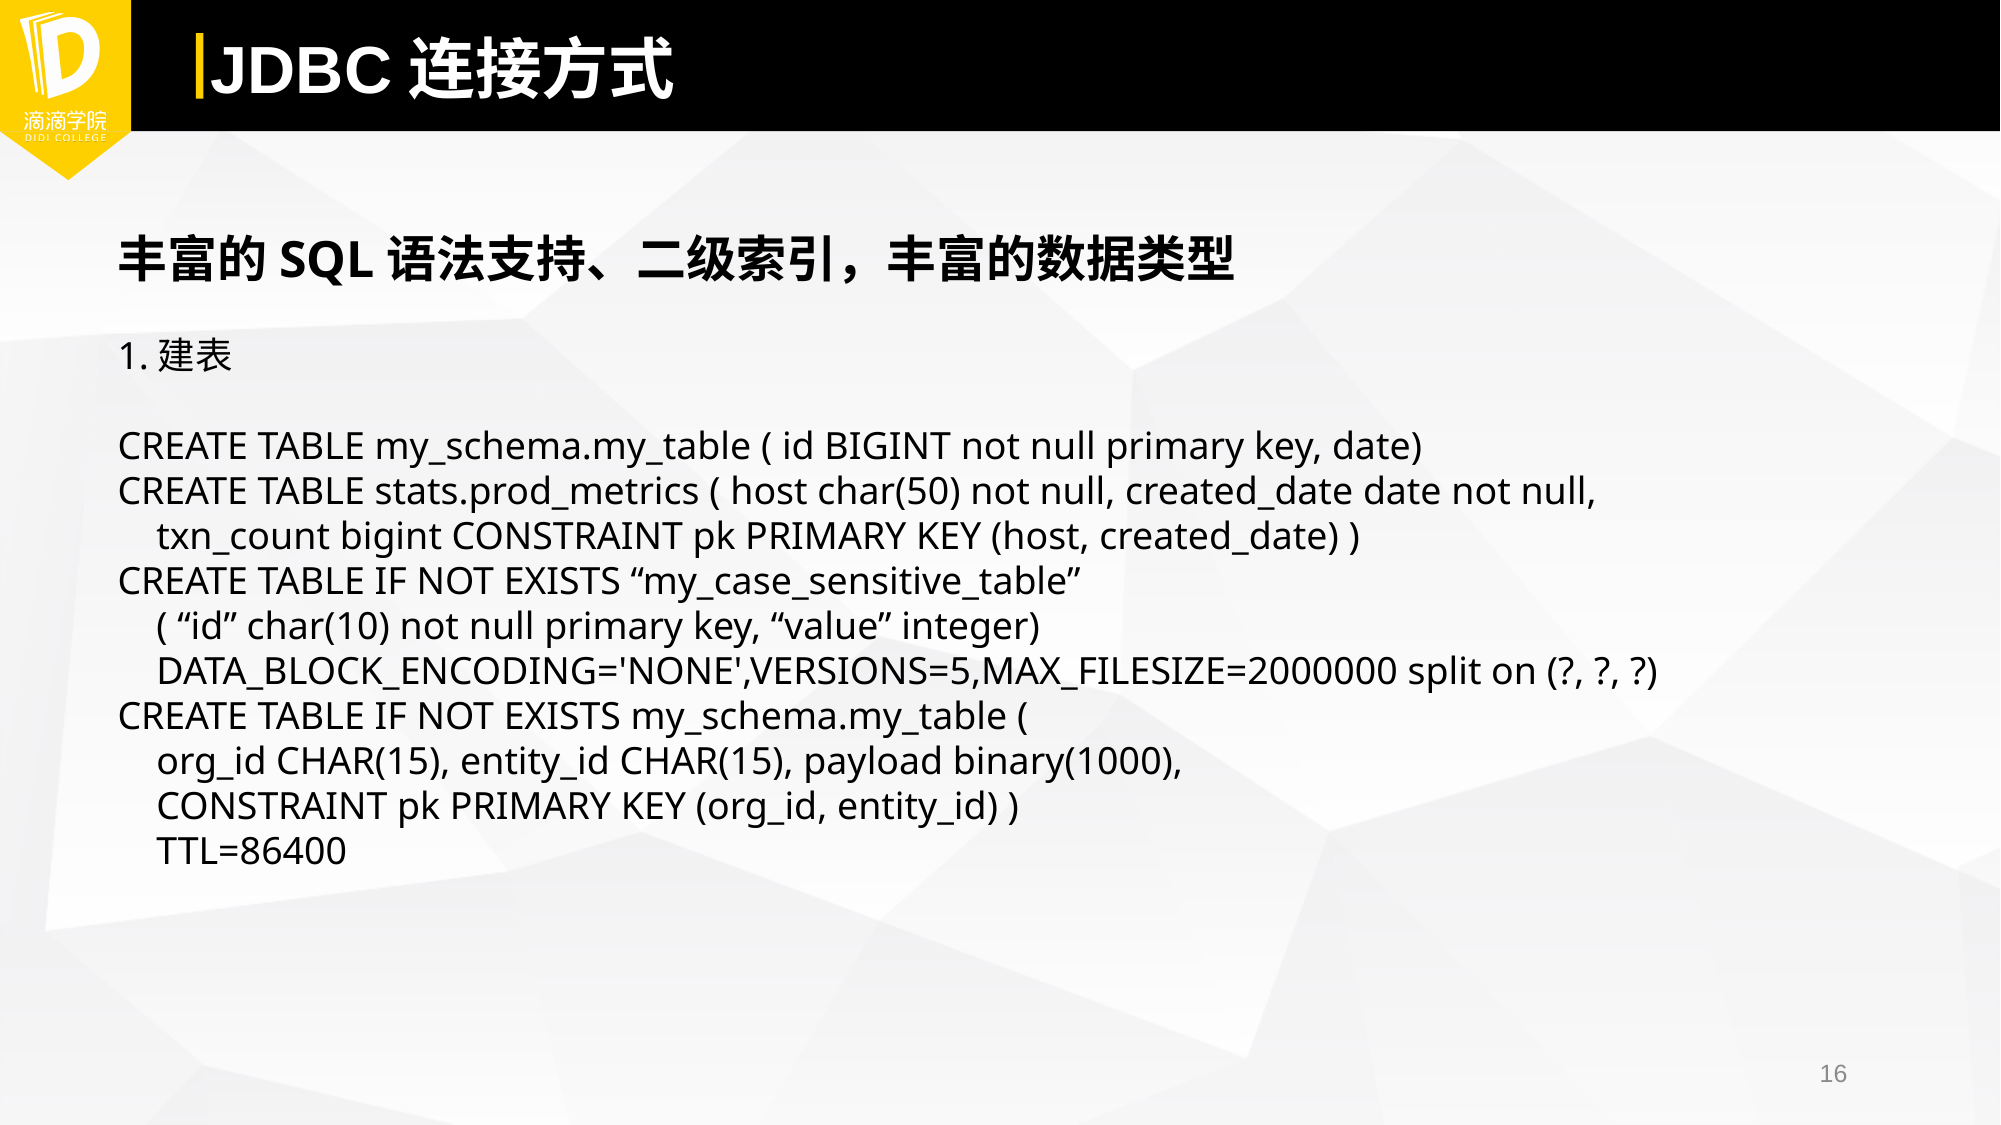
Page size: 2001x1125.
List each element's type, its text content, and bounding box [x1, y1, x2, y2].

picture [0, 0, 2001, 1125]
slide_number 16 [1412, 1042, 1863, 1103]
title JDBC连接方式 [195, 5, 1680, 139]
text_box 丰富的SQL语法支持、二级索引，丰富的数据类型 1.建表 CREATE TABLE my_schema.my_table ( id BIGINT not null primary key, date) CREATE TABLE stats.prod_metrics ( host char(50) not null, created_date date not null, txn_count bigint CONSTRAINT pk PRIMARY KEY (host, created_date) ) CREATE TABLE IF NOT EXISTS “my_case_sensitive_table” ( “id” char(10) not null primary key, “value” integer) DATA_BLOCK_ENCODING='NONE',VERSIONS=5,MAX_FILESIZE=2000000 split on (?, ?, ?) CREATE TABLE IF NOT EXISTS my_schema.my_table ( org_id CHAR(15), entity_id CHAR(15), payload binary(1000), CONSTRAINT pk PRIMARY KEY (org_id, entity_id) ) TTL=86400 [102, 219, 1863, 970]
